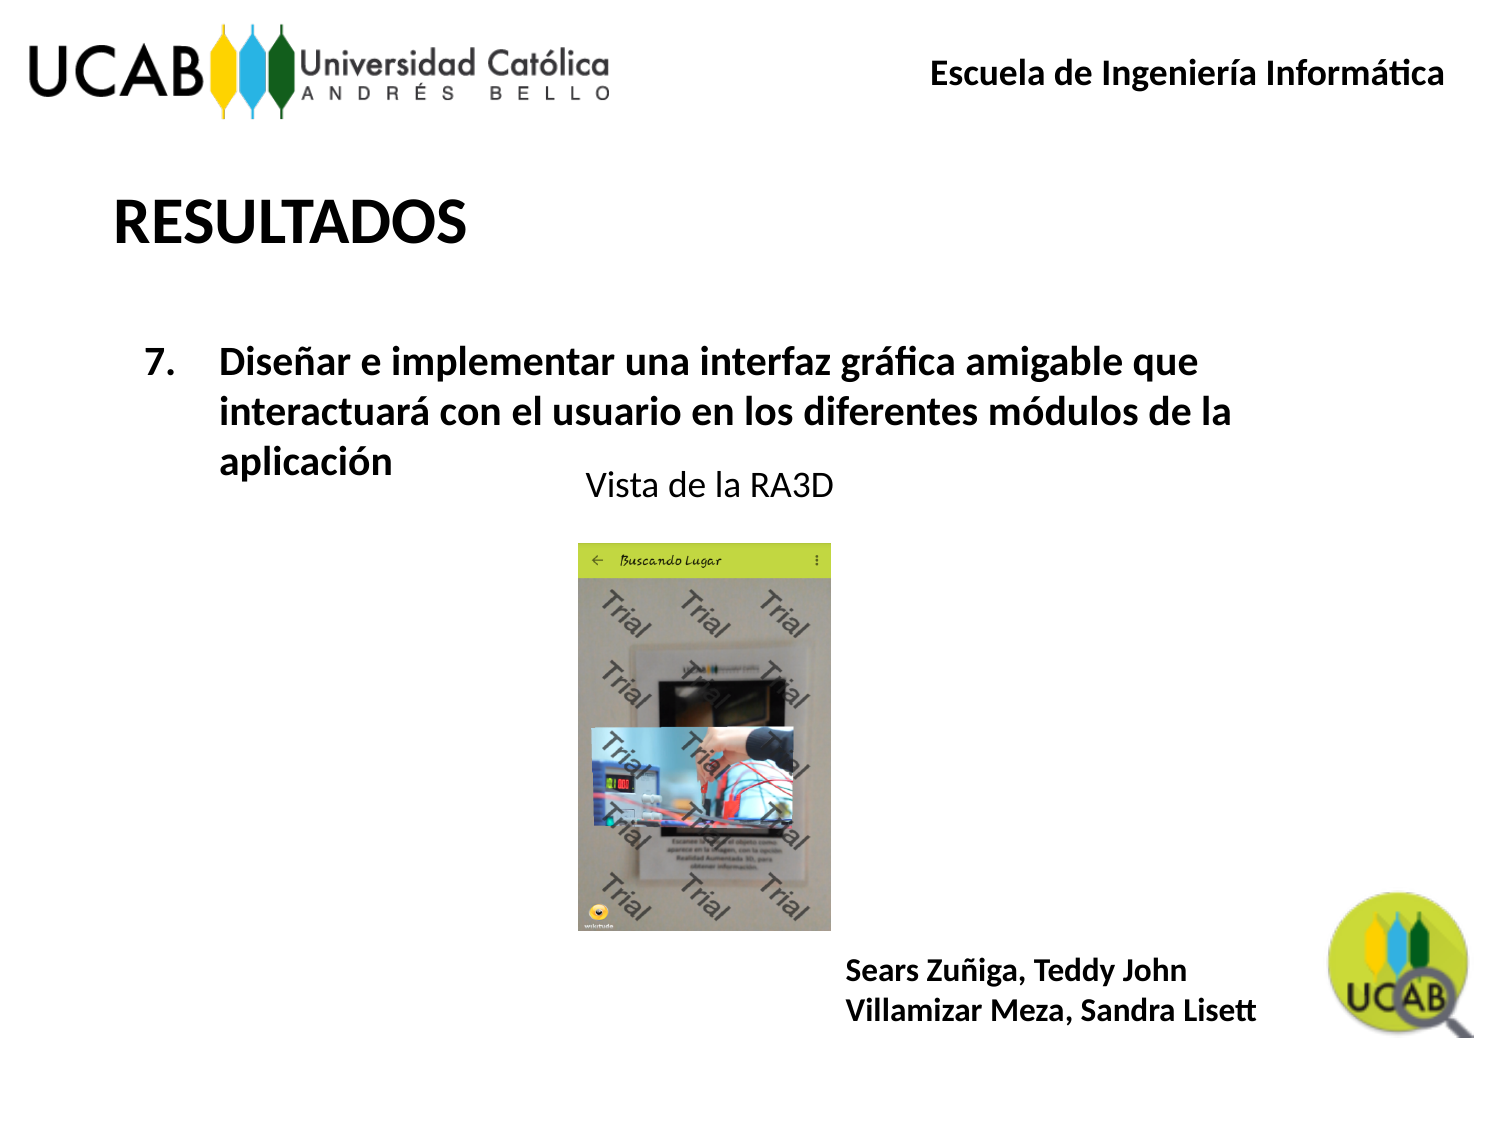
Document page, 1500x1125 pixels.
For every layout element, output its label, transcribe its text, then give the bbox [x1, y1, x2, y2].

text_box Escuela de Ingeniería Informática [915, 40, 1461, 101]
text_box RESULTADOS [98, 169, 484, 265]
text_box Diseñar e implementar una interfaz gráfica amigable que interactuará con el usuario en los diferentes módulos de la aplicación [129, 326, 1358, 542]
text_box Vista de la RA3D [570, 452, 850, 513]
picture [578, 543, 832, 932]
picture [1323, 887, 1474, 1038]
text_box Sears Zuñiga, Teddy John Villamizar Meza, Sandra Lisett [830, 940, 1318, 1036]
picture [0, 6, 631, 136]
